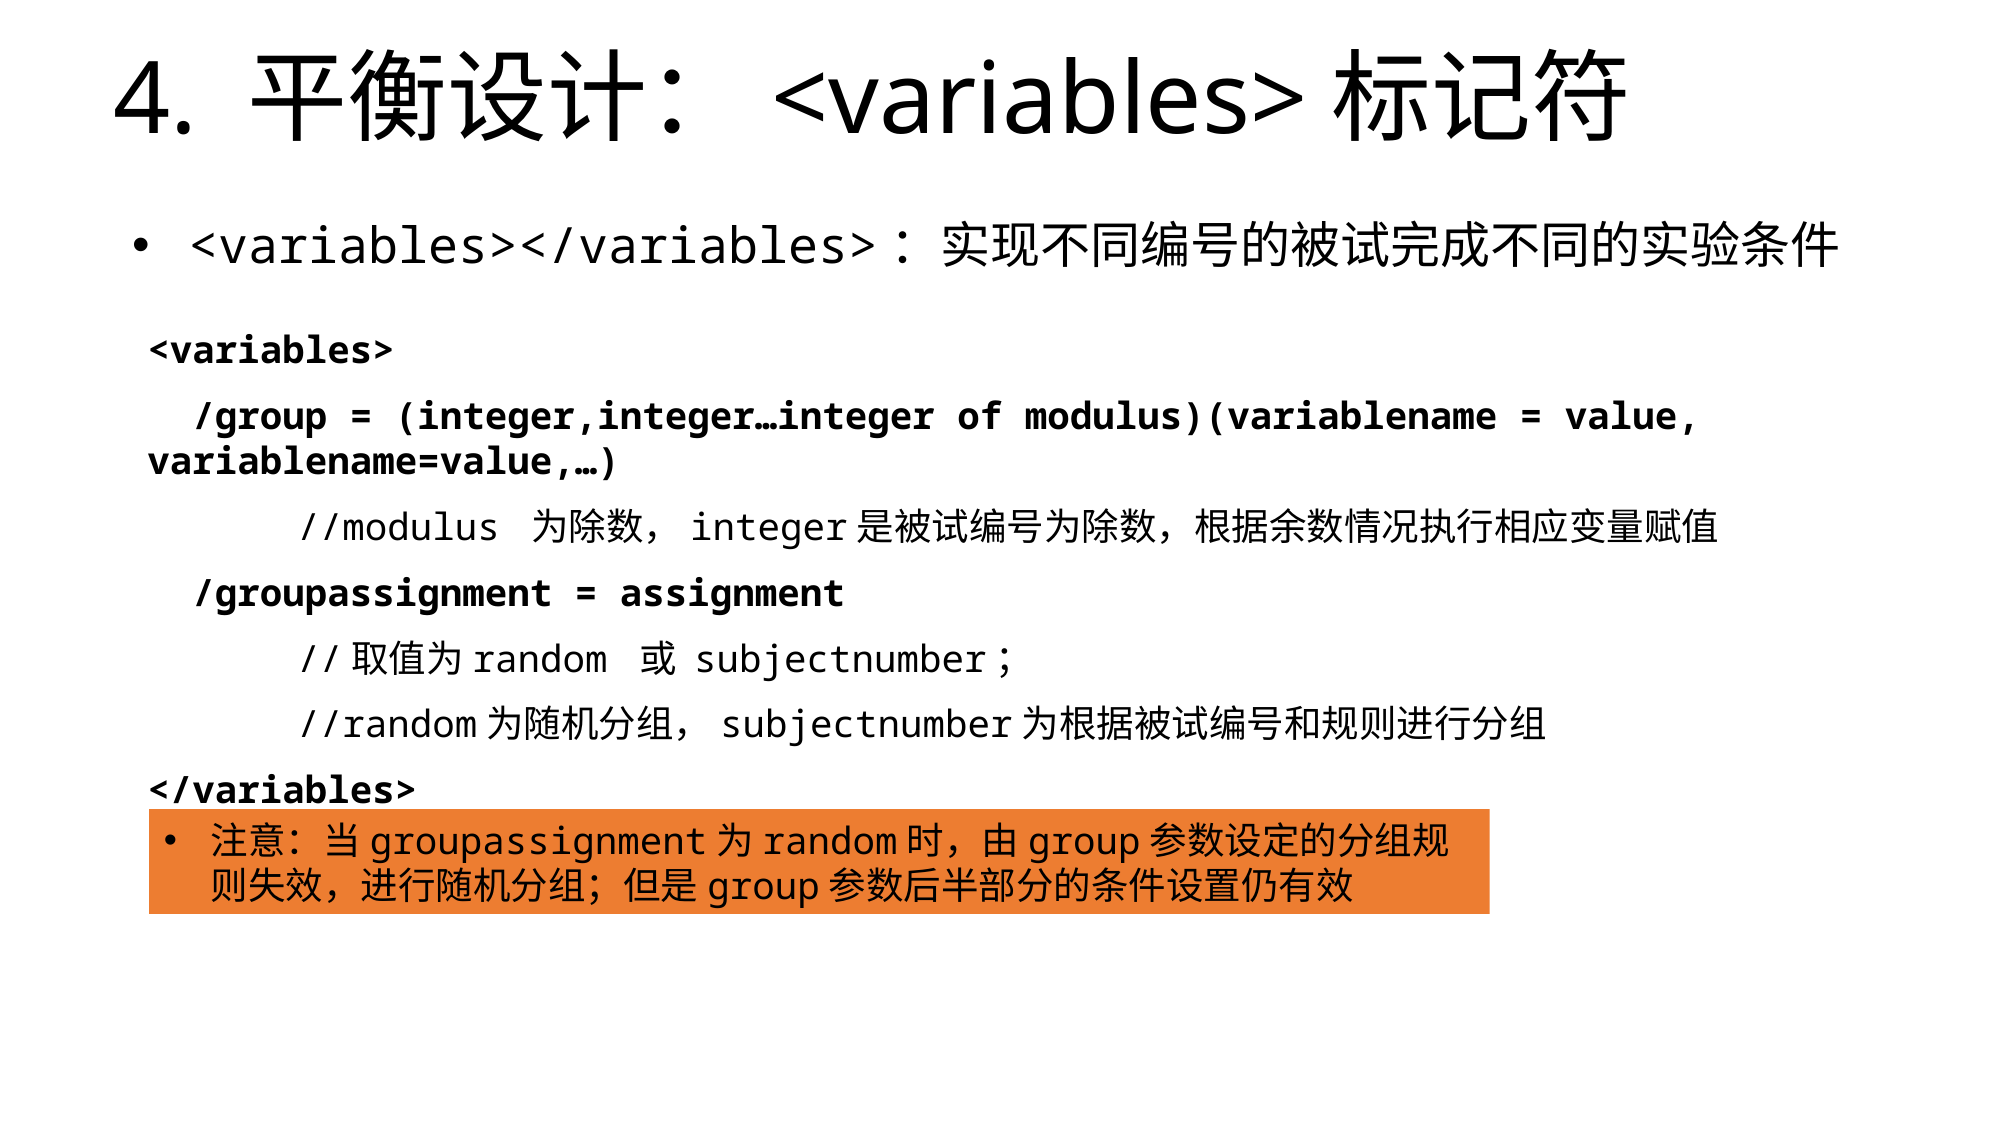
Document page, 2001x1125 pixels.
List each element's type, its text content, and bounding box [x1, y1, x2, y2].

text_box 注意：当groupassignment为random时，由group参数设定的分组规则失效，进行随机分组；但是group参数后半部分的条件设置仍有效 [149, 809, 1490, 914]
text_box <variables></variables>：实现不同编号的被试完成不同的实验条件 [117, 206, 1886, 282]
text_box 4. 平衡设计：<variables>标记符 [98, 14, 1824, 189]
text_box <variables> /group = (integer,integer…integer of modulus)(variablename = value, variablename=value,…) //modulus 为除数，integer是被试编号为除数，根据余数情况执行相应变量赋值 /groupassignment = assignment //取值为random 或 subjectnumber； //random为随机分组，subjectnumber为根据被试编号和规则进行分组 </variables> [132, 318, 1927, 1094]
